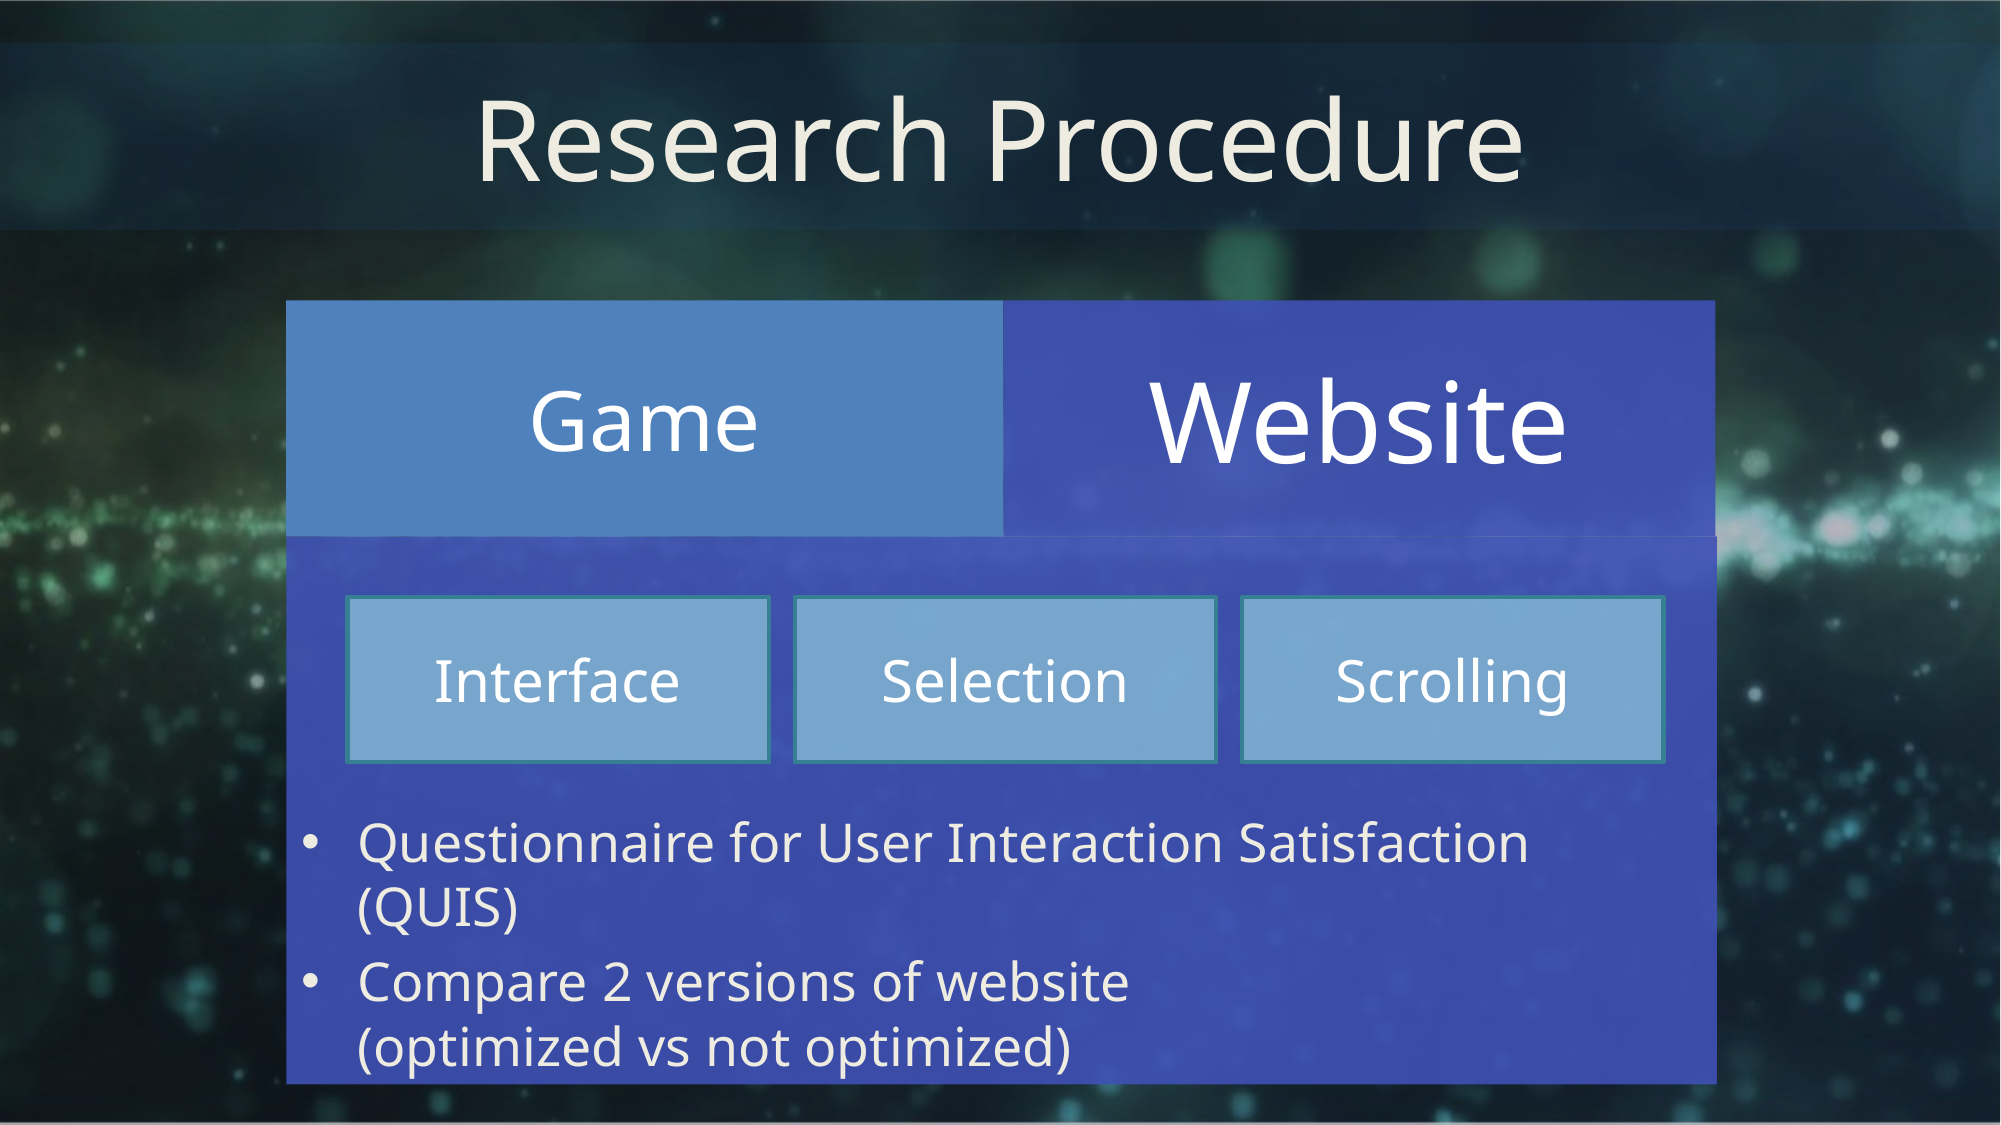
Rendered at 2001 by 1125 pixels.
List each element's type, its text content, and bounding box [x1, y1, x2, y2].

text_box Interface [345, 595, 771, 764]
text_box Game [284, 298, 1005, 538]
text_box Website [1005, 298, 1717, 536]
title Research Procedure [0, 42, 2000, 231]
text_box Scrolling [1240, 595, 1666, 764]
picture [0, 0, 2001, 1125]
text_box Questionnaire for User Interaction Satisfaction (QUIS) Compare 2 versions of website (optimized vs not optimized) [286, 536, 1717, 1085]
text_box Selection [793, 595, 1218, 764]
